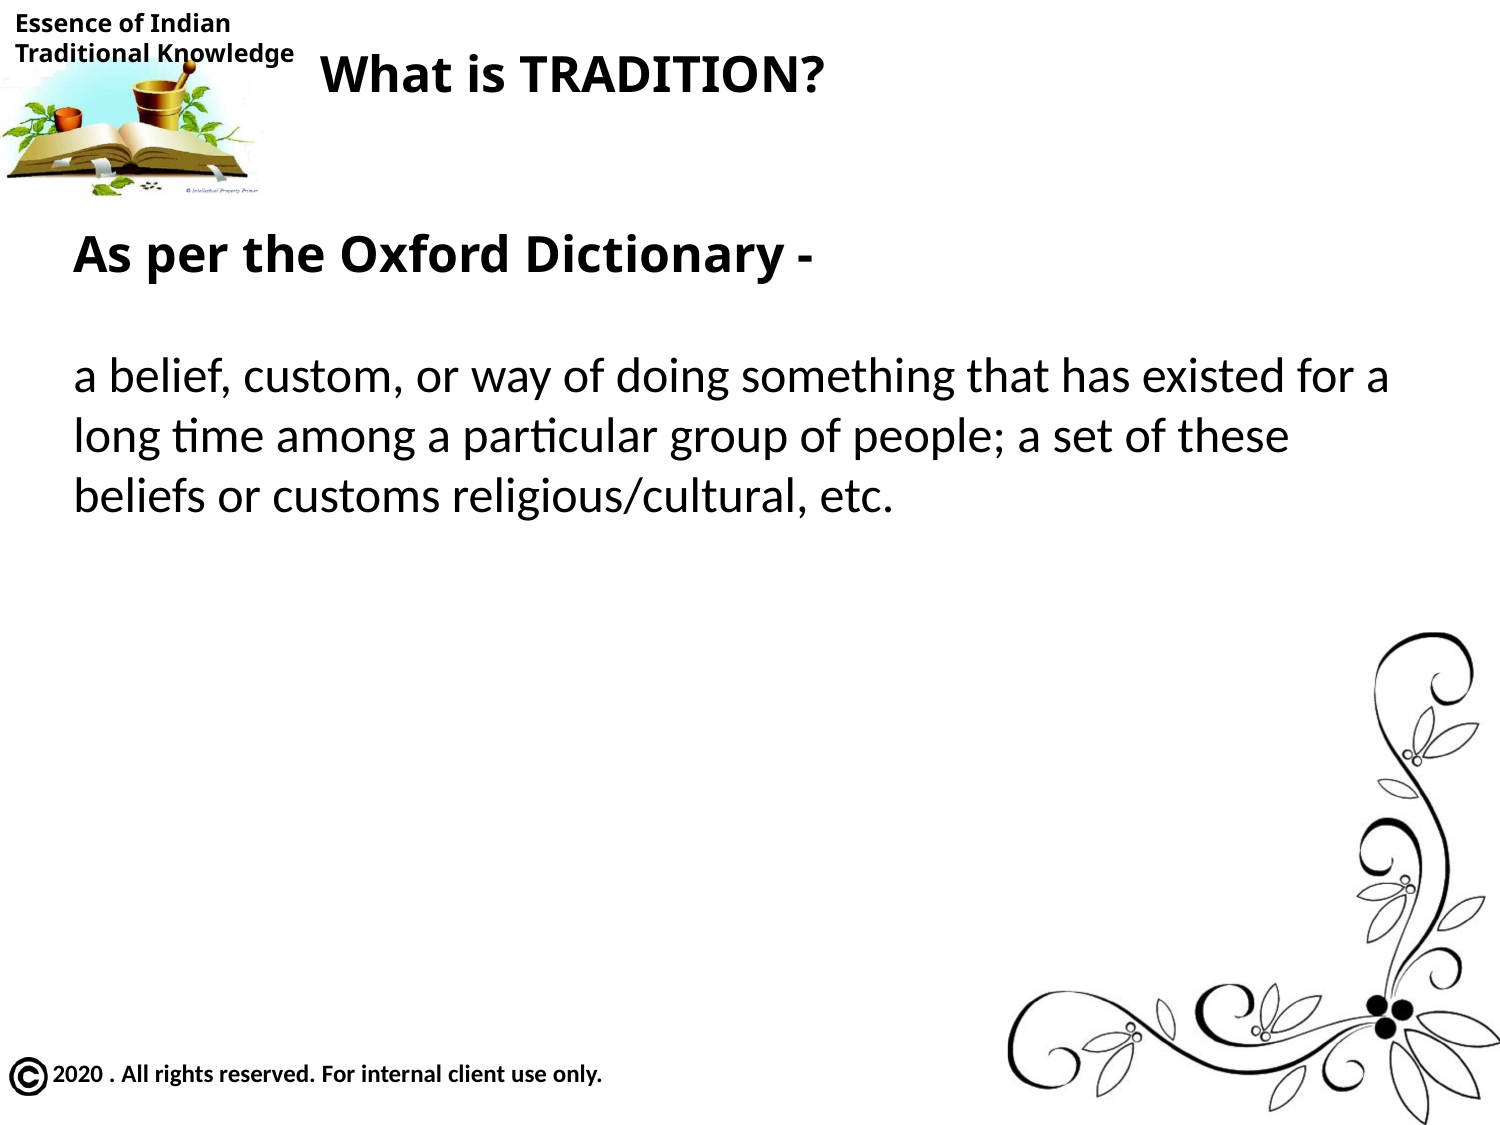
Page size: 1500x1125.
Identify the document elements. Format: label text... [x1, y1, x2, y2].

text_box 2020 . All rights reserved. For internal client use only. [37, 1050, 663, 1095]
text_box What is TRADITION? As per the Oxford Dictionary - a belief, custom, or way of doing something that has existed for a long time among a particular group of people; a set of these beliefs or customs religious/cultural, etc. [58, 35, 1442, 530]
picture [0, 1056, 55, 1096]
picture [1008, 631, 1500, 1125]
text_box Essence of Indian Traditional Knowledge [0, 0, 340, 56]
picture [0, 58, 267, 200]
